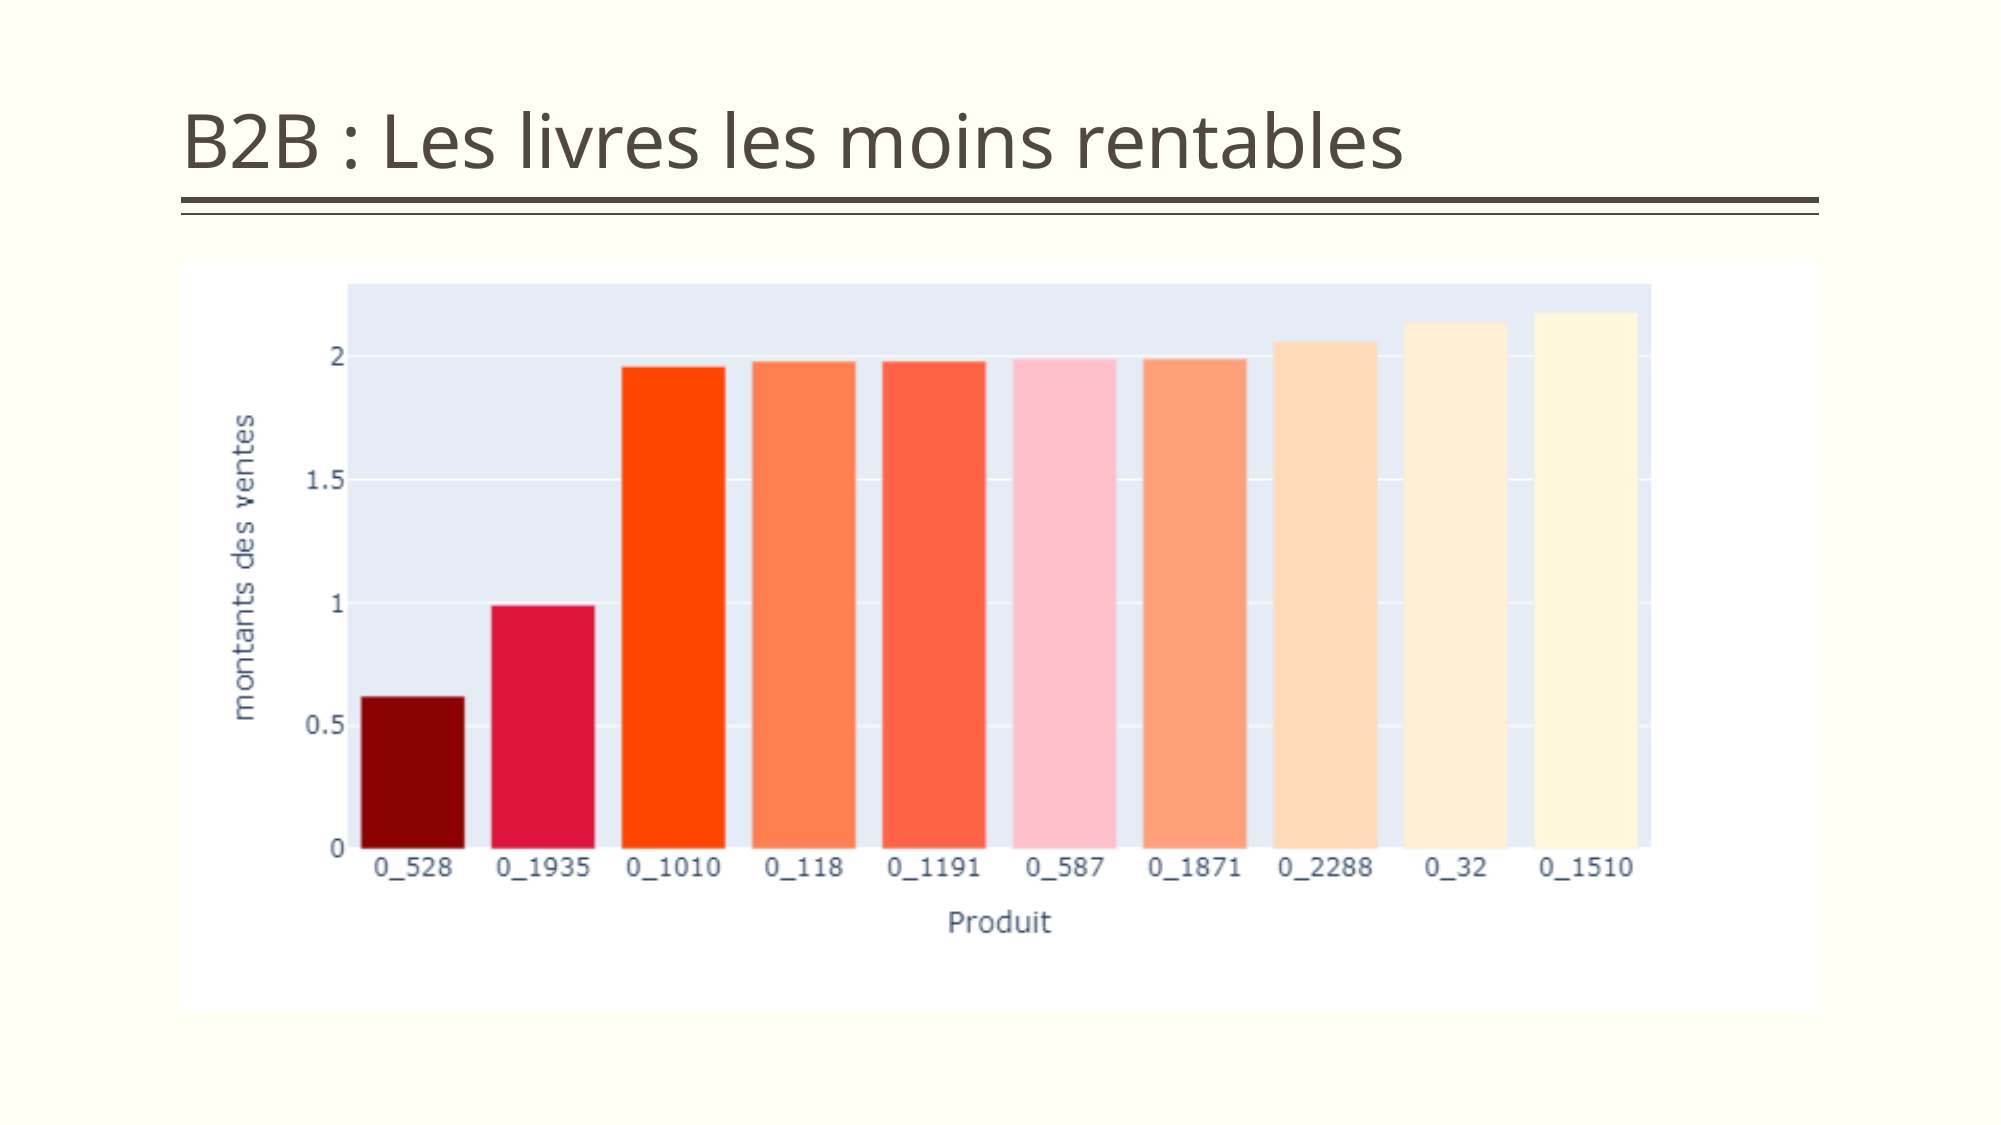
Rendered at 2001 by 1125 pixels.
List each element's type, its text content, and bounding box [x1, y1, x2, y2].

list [181, 262, 1819, 1013]
title B2B : Les livres les moins rentables [181, 12, 1827, 193]
